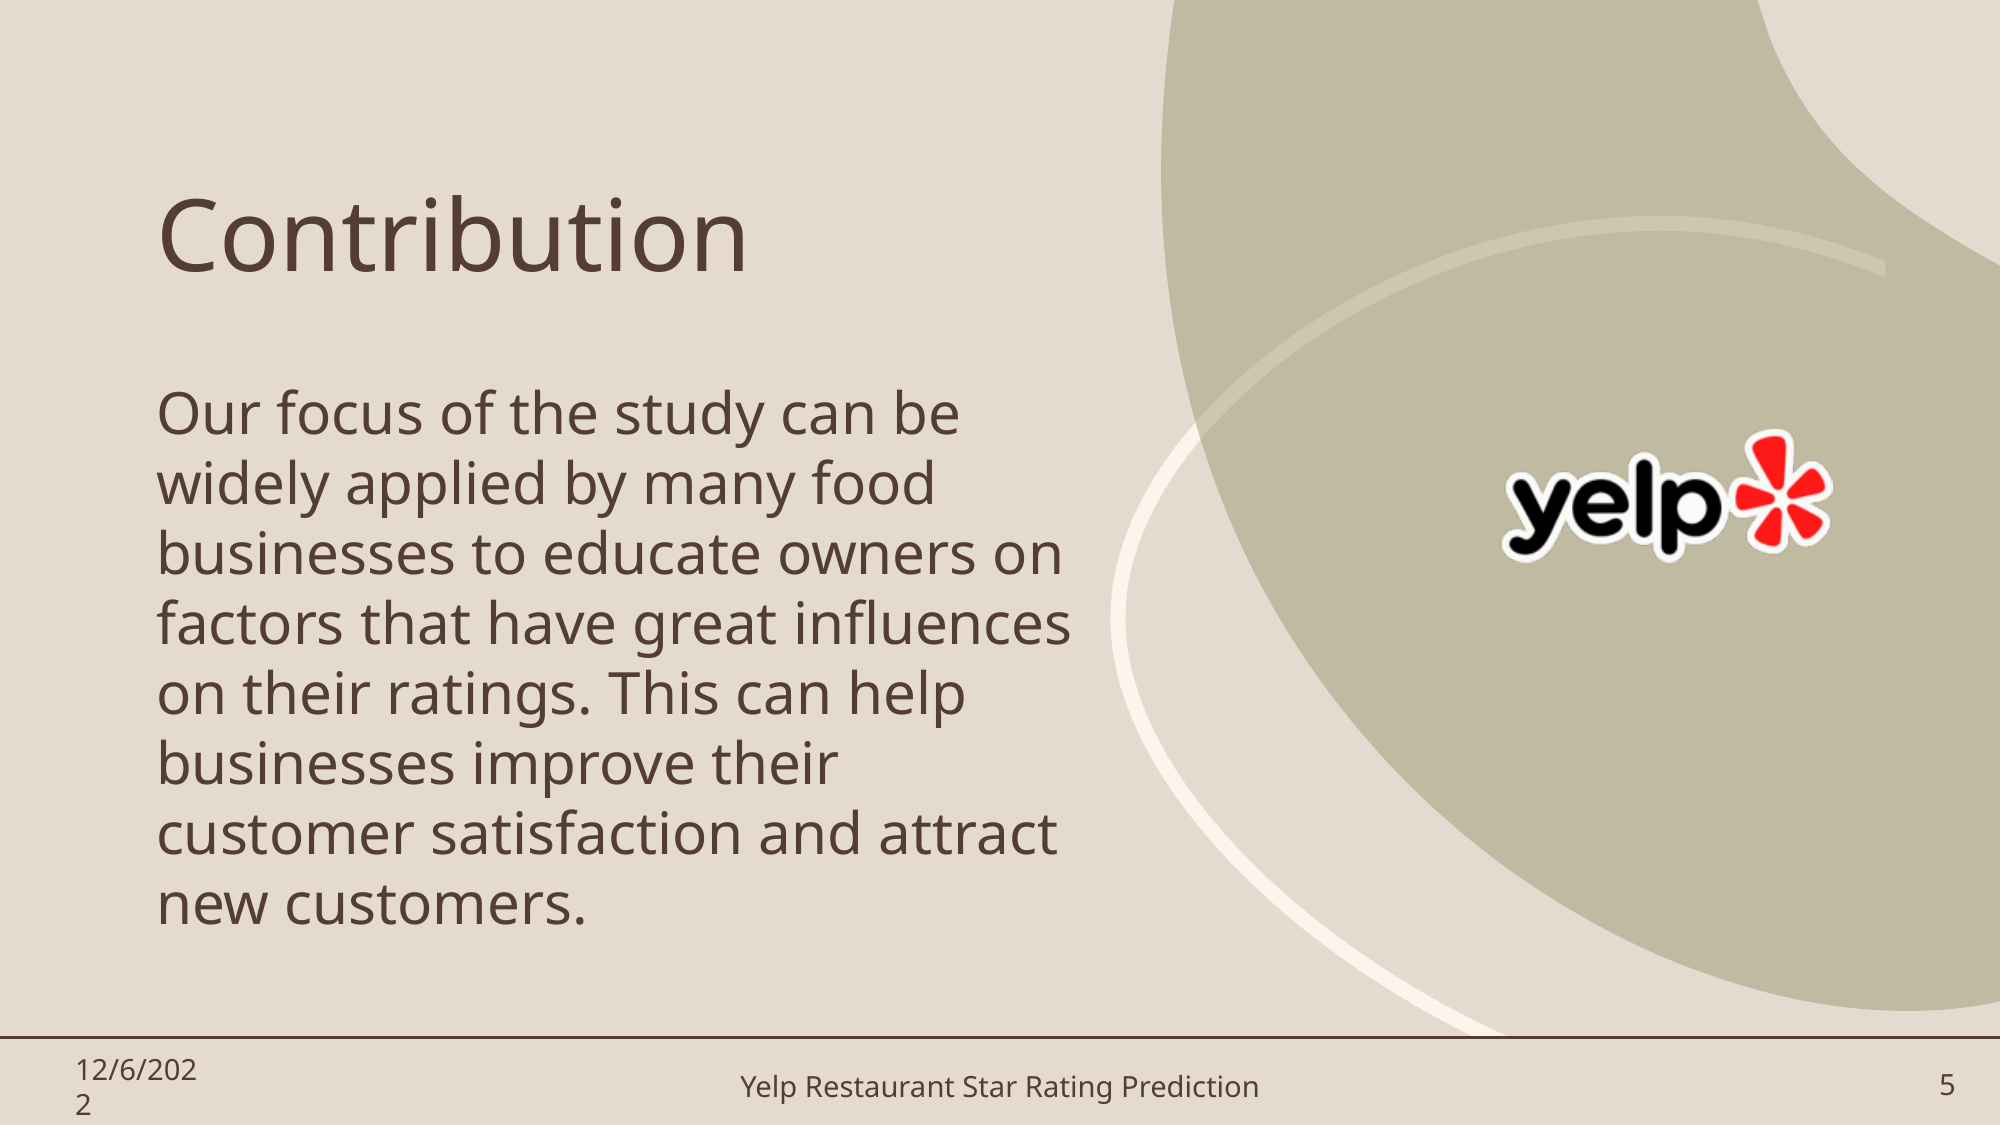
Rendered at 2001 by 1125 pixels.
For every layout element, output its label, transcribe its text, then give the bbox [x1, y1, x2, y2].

title Contribution [141, 189, 1208, 301]
picture [1502, 429, 1833, 563]
footer Yelp Restaurant Star Rating Prediction [718, 1060, 1283, 1112]
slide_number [60, 1060, 222, 1112]
slide_number 5 [1808, 1060, 1971, 1112]
picture [1110, 301, 1886, 1036]
list Our focus of the study can be widely applied by many food businesses to educate owners on factors that have great influences on their ratings. This can help businesses improve their customer satisfaction and attract new customers. [141, 368, 1114, 1008]
